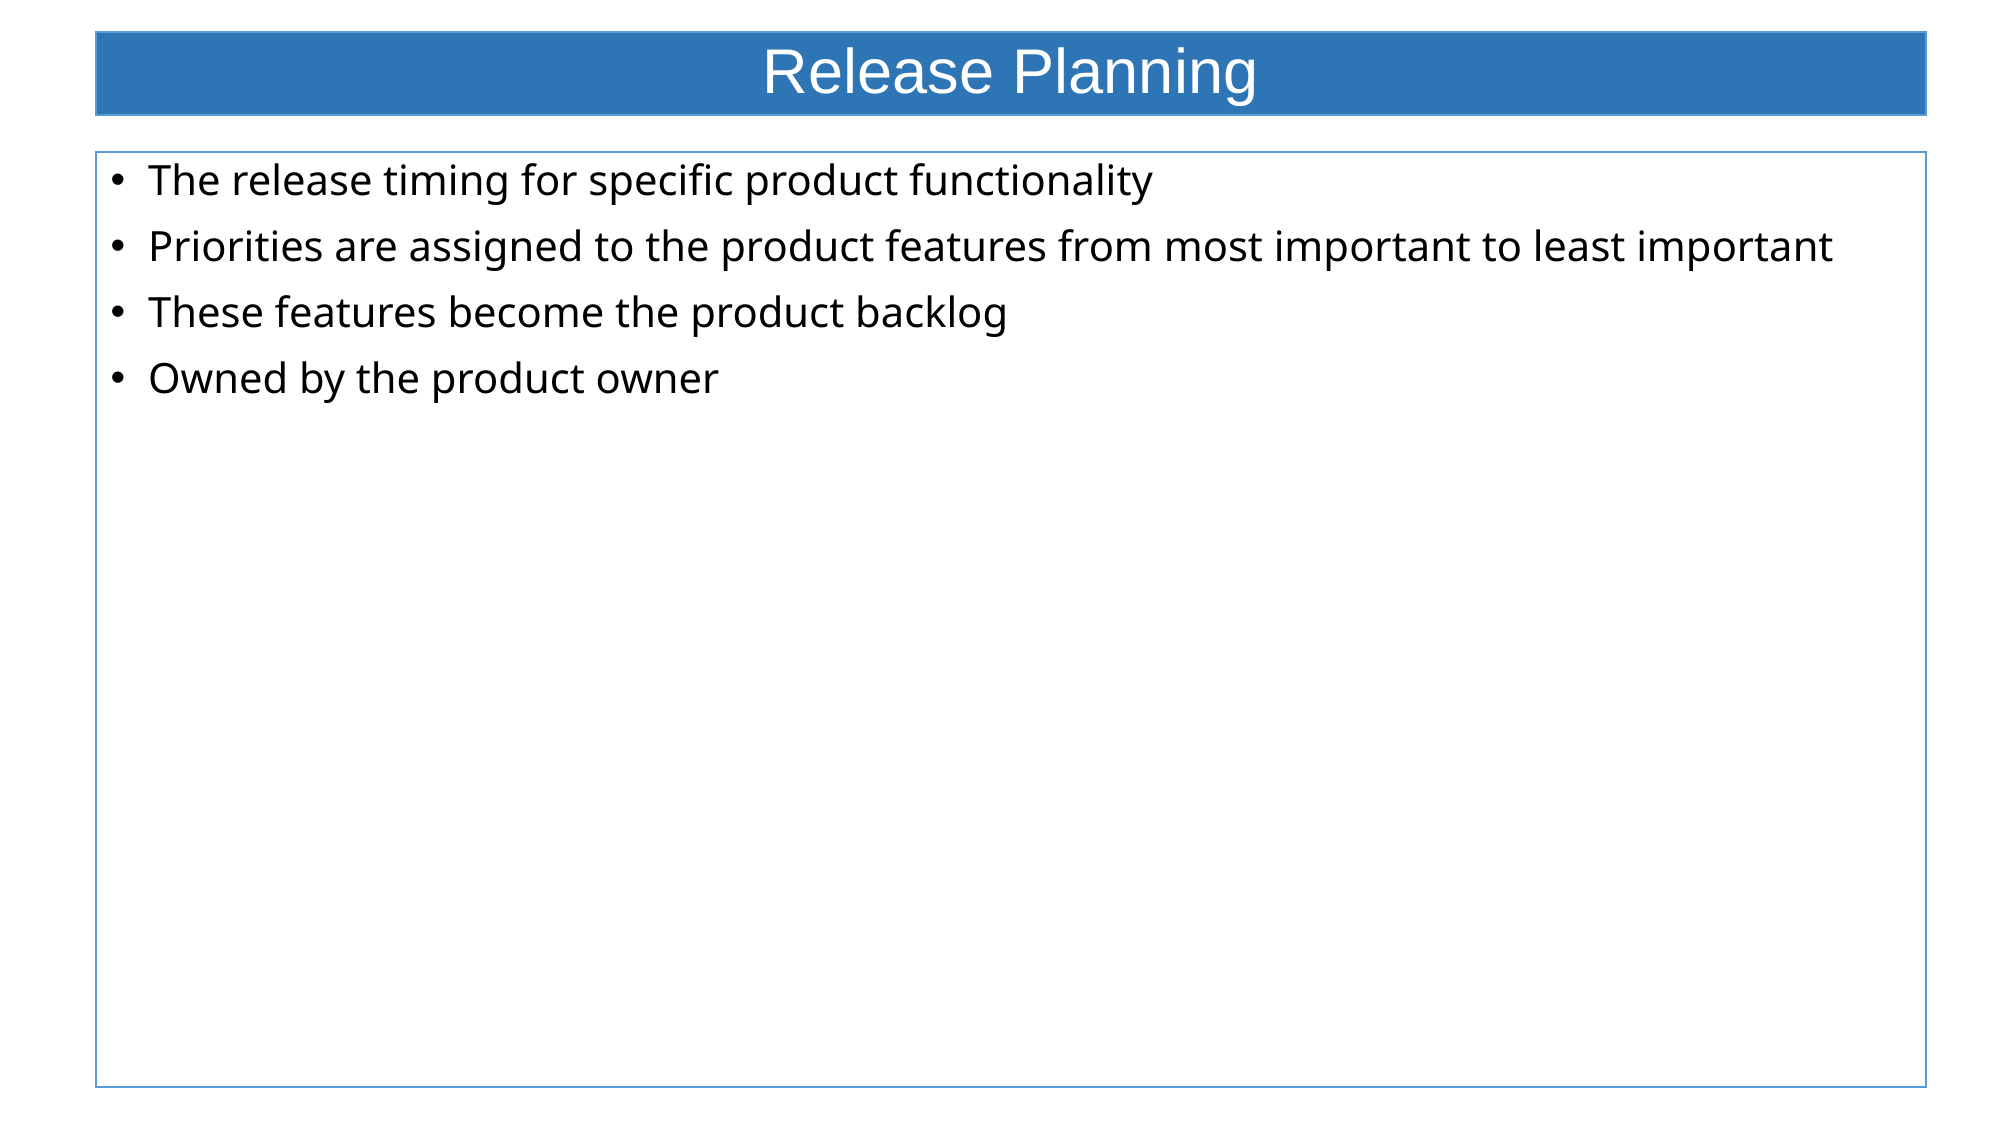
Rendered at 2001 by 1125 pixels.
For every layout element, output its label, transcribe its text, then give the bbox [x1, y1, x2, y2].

list The release timing for specific product functionality Priorities are assigned to the product features from most important to least important These features become the product backlog Owned by the product owner [95, 151, 1927, 1088]
title Release Planning [95, 31, 1927, 116]
